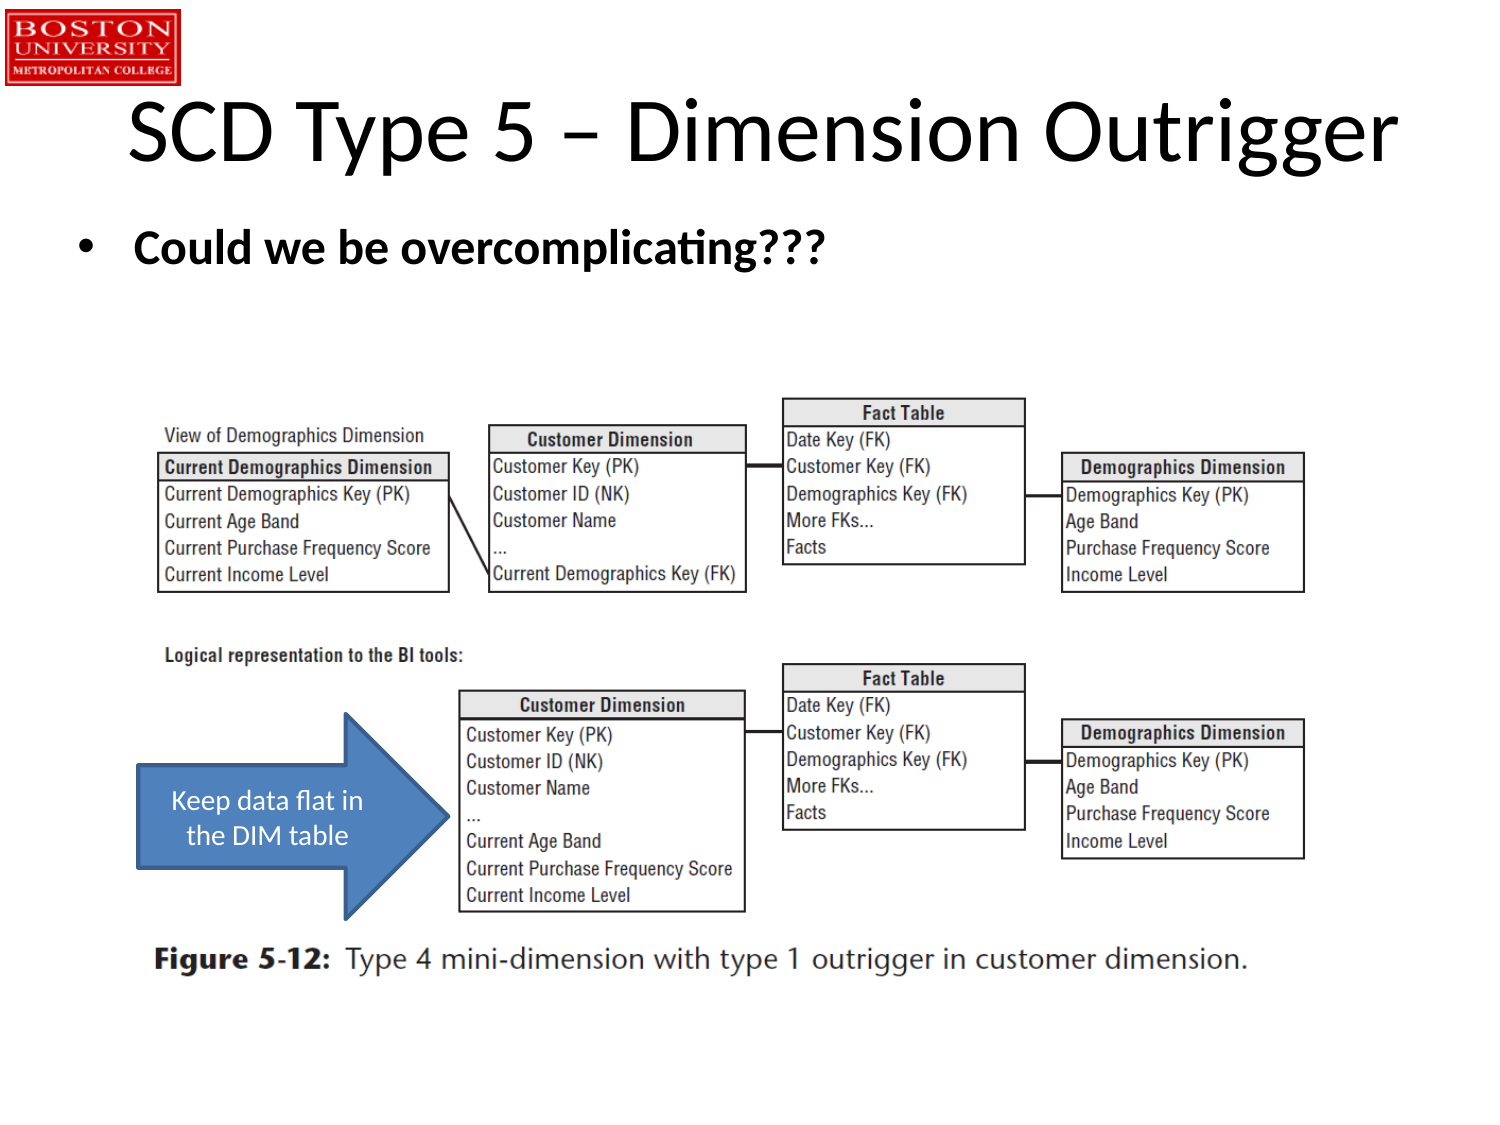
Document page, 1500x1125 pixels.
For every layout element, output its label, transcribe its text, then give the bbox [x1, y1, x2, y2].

picture [4, 8, 181, 86]
picture [137, 387, 1339, 988]
list Could we be overcomplicating??? [62, 207, 1414, 916]
title SCD Type 5 – Dimension Outrigger [62, 35, 1468, 188]
